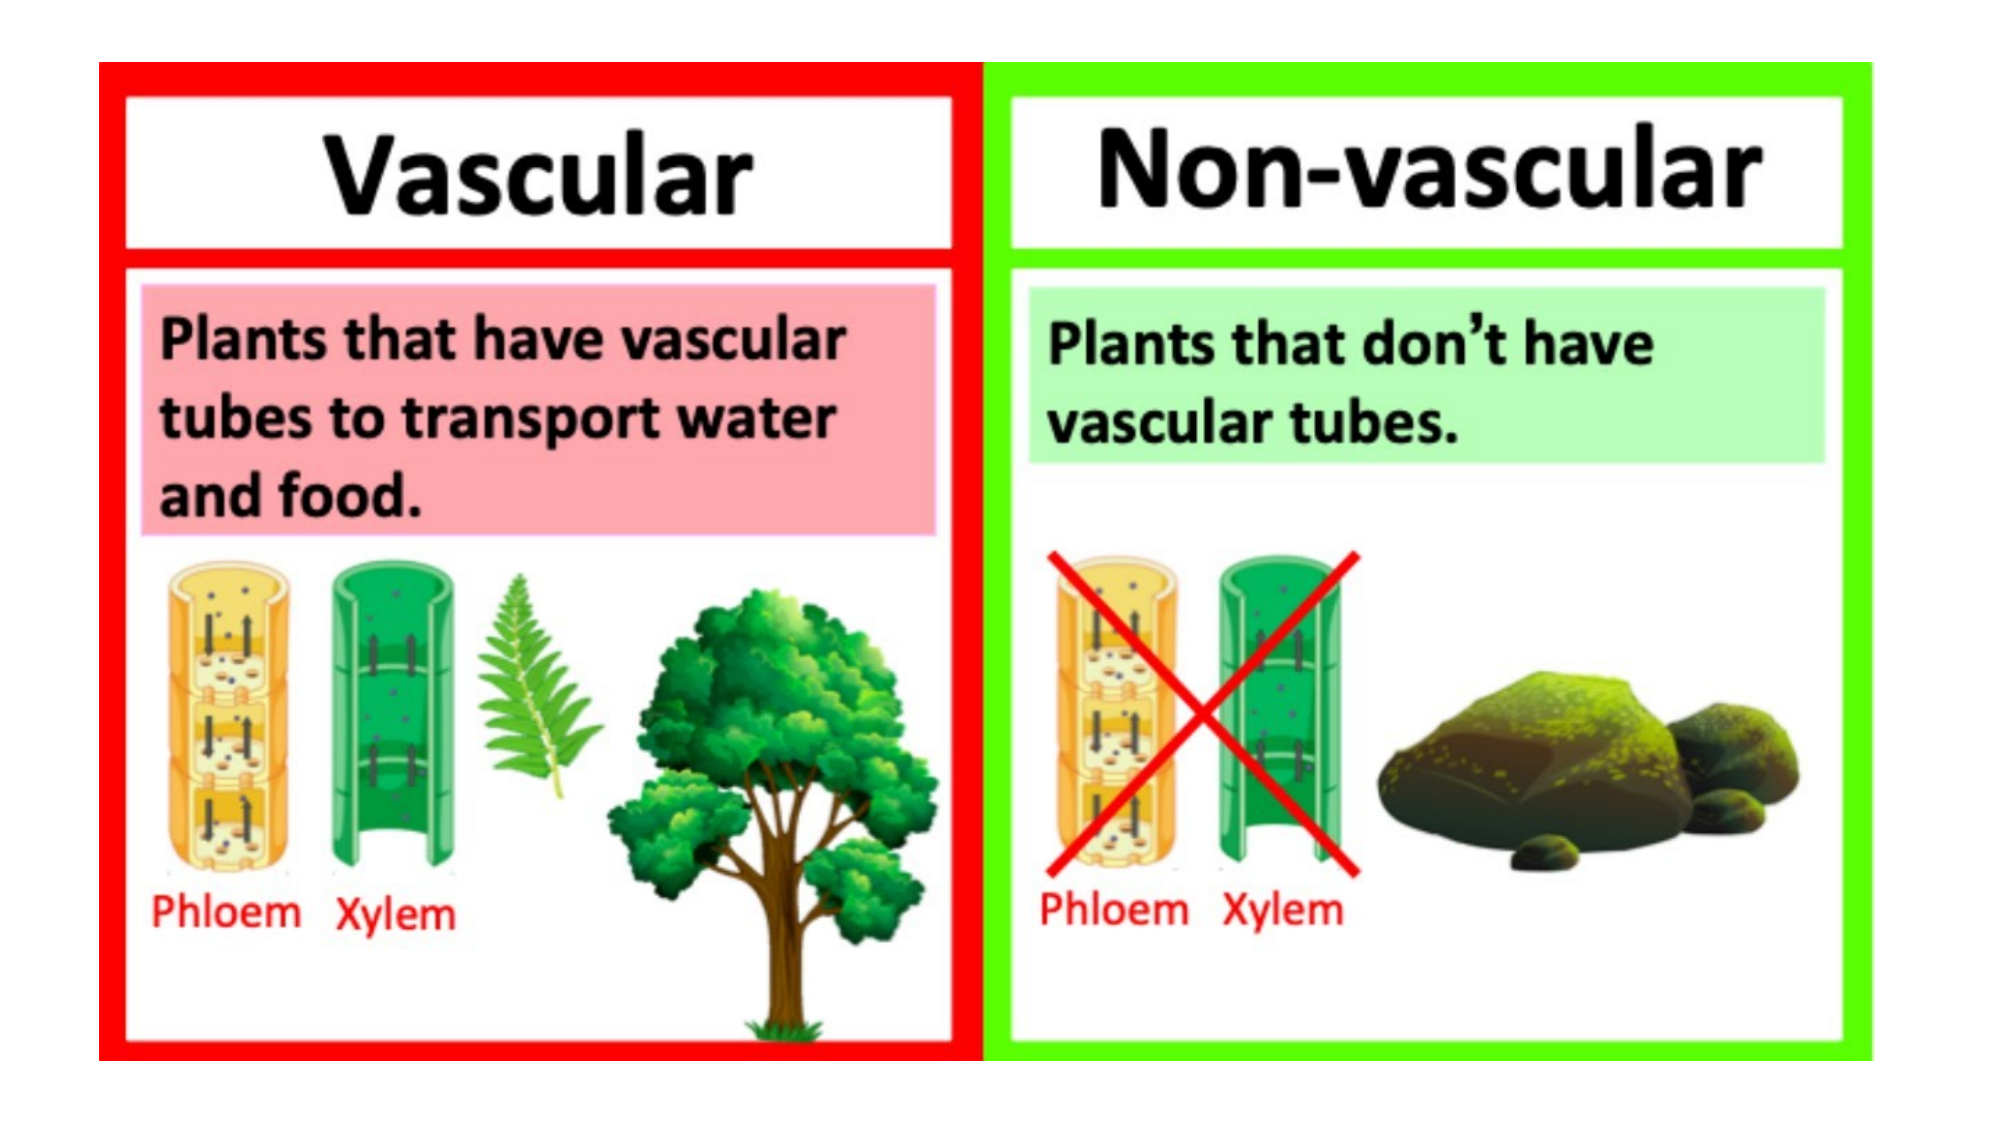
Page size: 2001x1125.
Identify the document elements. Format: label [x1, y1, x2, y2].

picture [99, 62, 1876, 1062]
